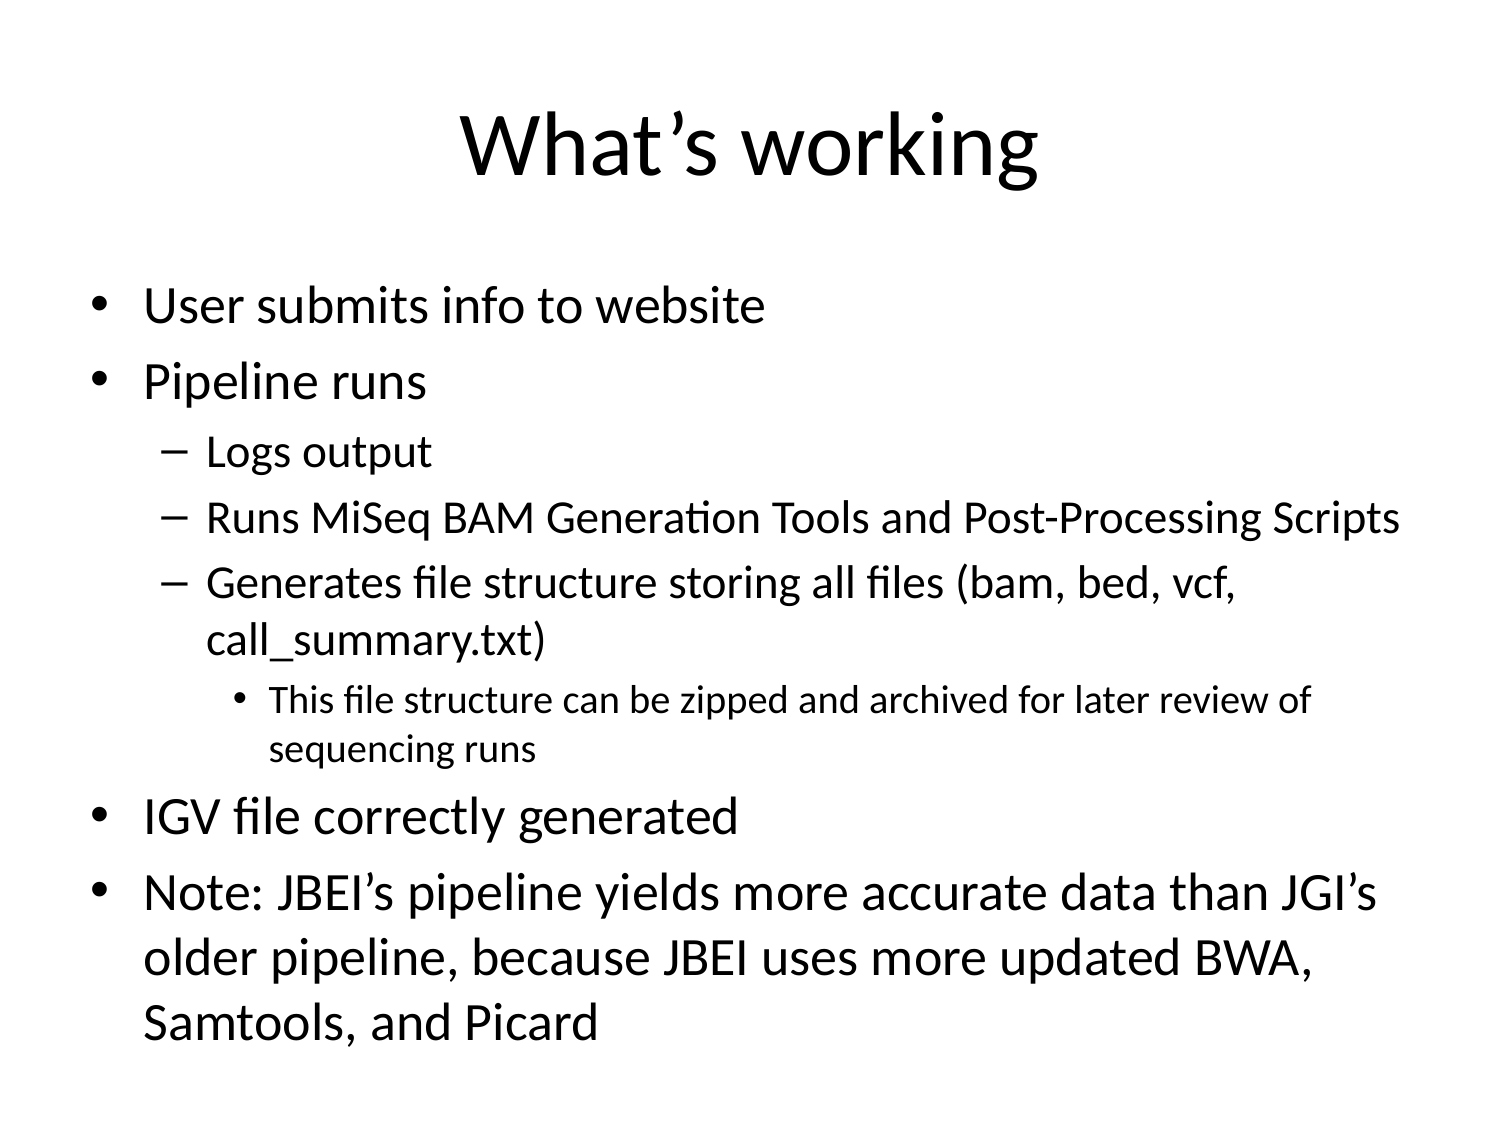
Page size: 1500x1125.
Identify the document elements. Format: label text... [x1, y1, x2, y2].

list User submits info to website Pipeline runs Logs output Runs MiSeq BAM Generation Tools and Post-Processing Scripts Generates file structure storing all files (bam, bed, vcf, call_summary.txt) This file structure can be zipped and archived for later review of sequencing runs IGV file correctly generated Note: JBEI’s pipeline yields more accurate data than JGI’s older pipeline, because JBEI uses more updated BWA, Samtools, and Picard [75, 262, 1425, 1084]
title What’s working [75, 45, 1425, 233]
